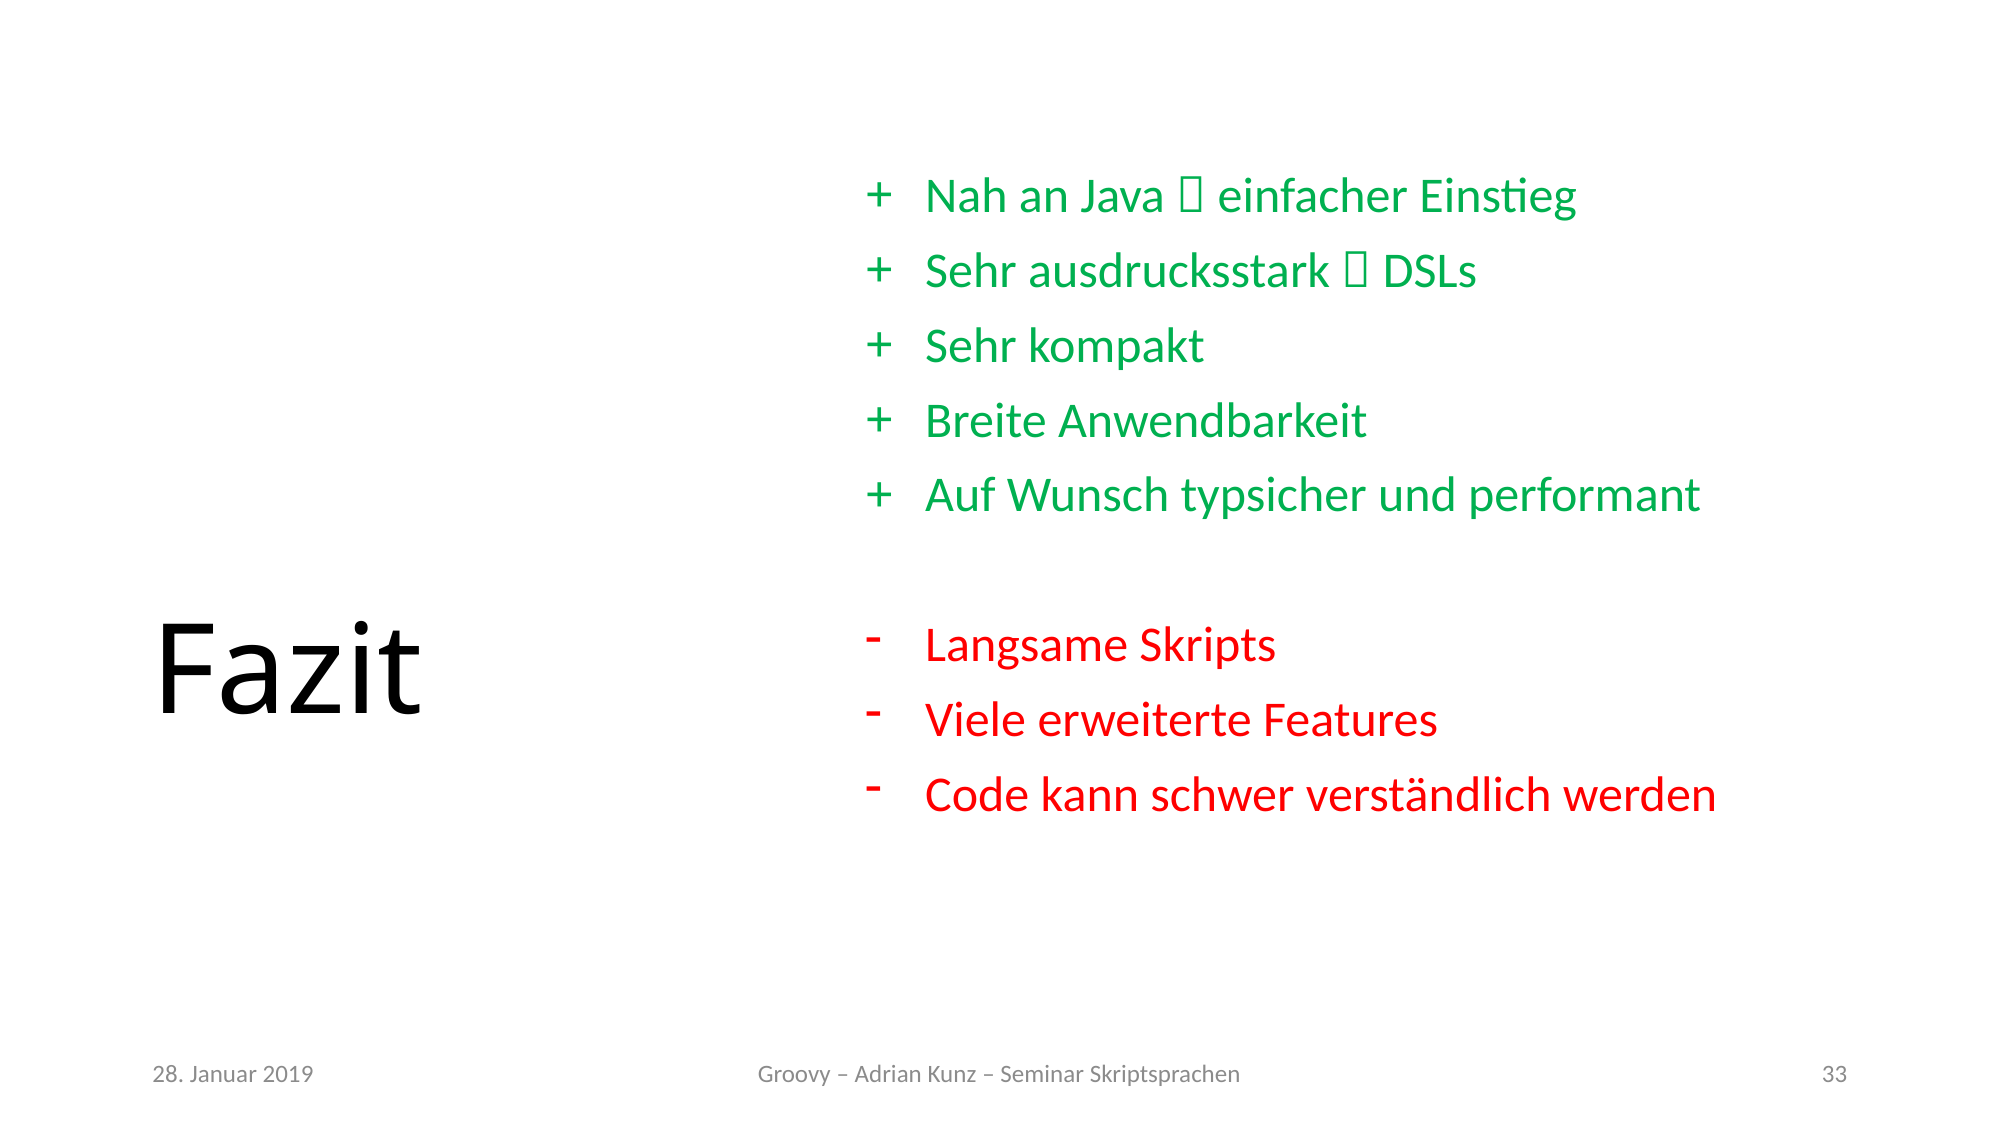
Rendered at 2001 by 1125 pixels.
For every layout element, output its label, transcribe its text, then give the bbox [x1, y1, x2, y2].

slide_number 33 [1412, 1042, 1863, 1103]
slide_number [137, 1042, 588, 1103]
title Fazit [136, 280, 850, 749]
footer Groovy – Adrian Kunz – Seminar Skriptsprachen [662, 1042, 1338, 1103]
text_box Nah an Java  einfacher Einstieg Sehr ausdrucksstark  DSLs Sehr kompakt Breite Anwendbarkeit Auf Wunsch typsicher und performant Langsame Skripts Viele erweiterte Features Code kann schwer verständlich werden [850, 161, 1863, 962]
